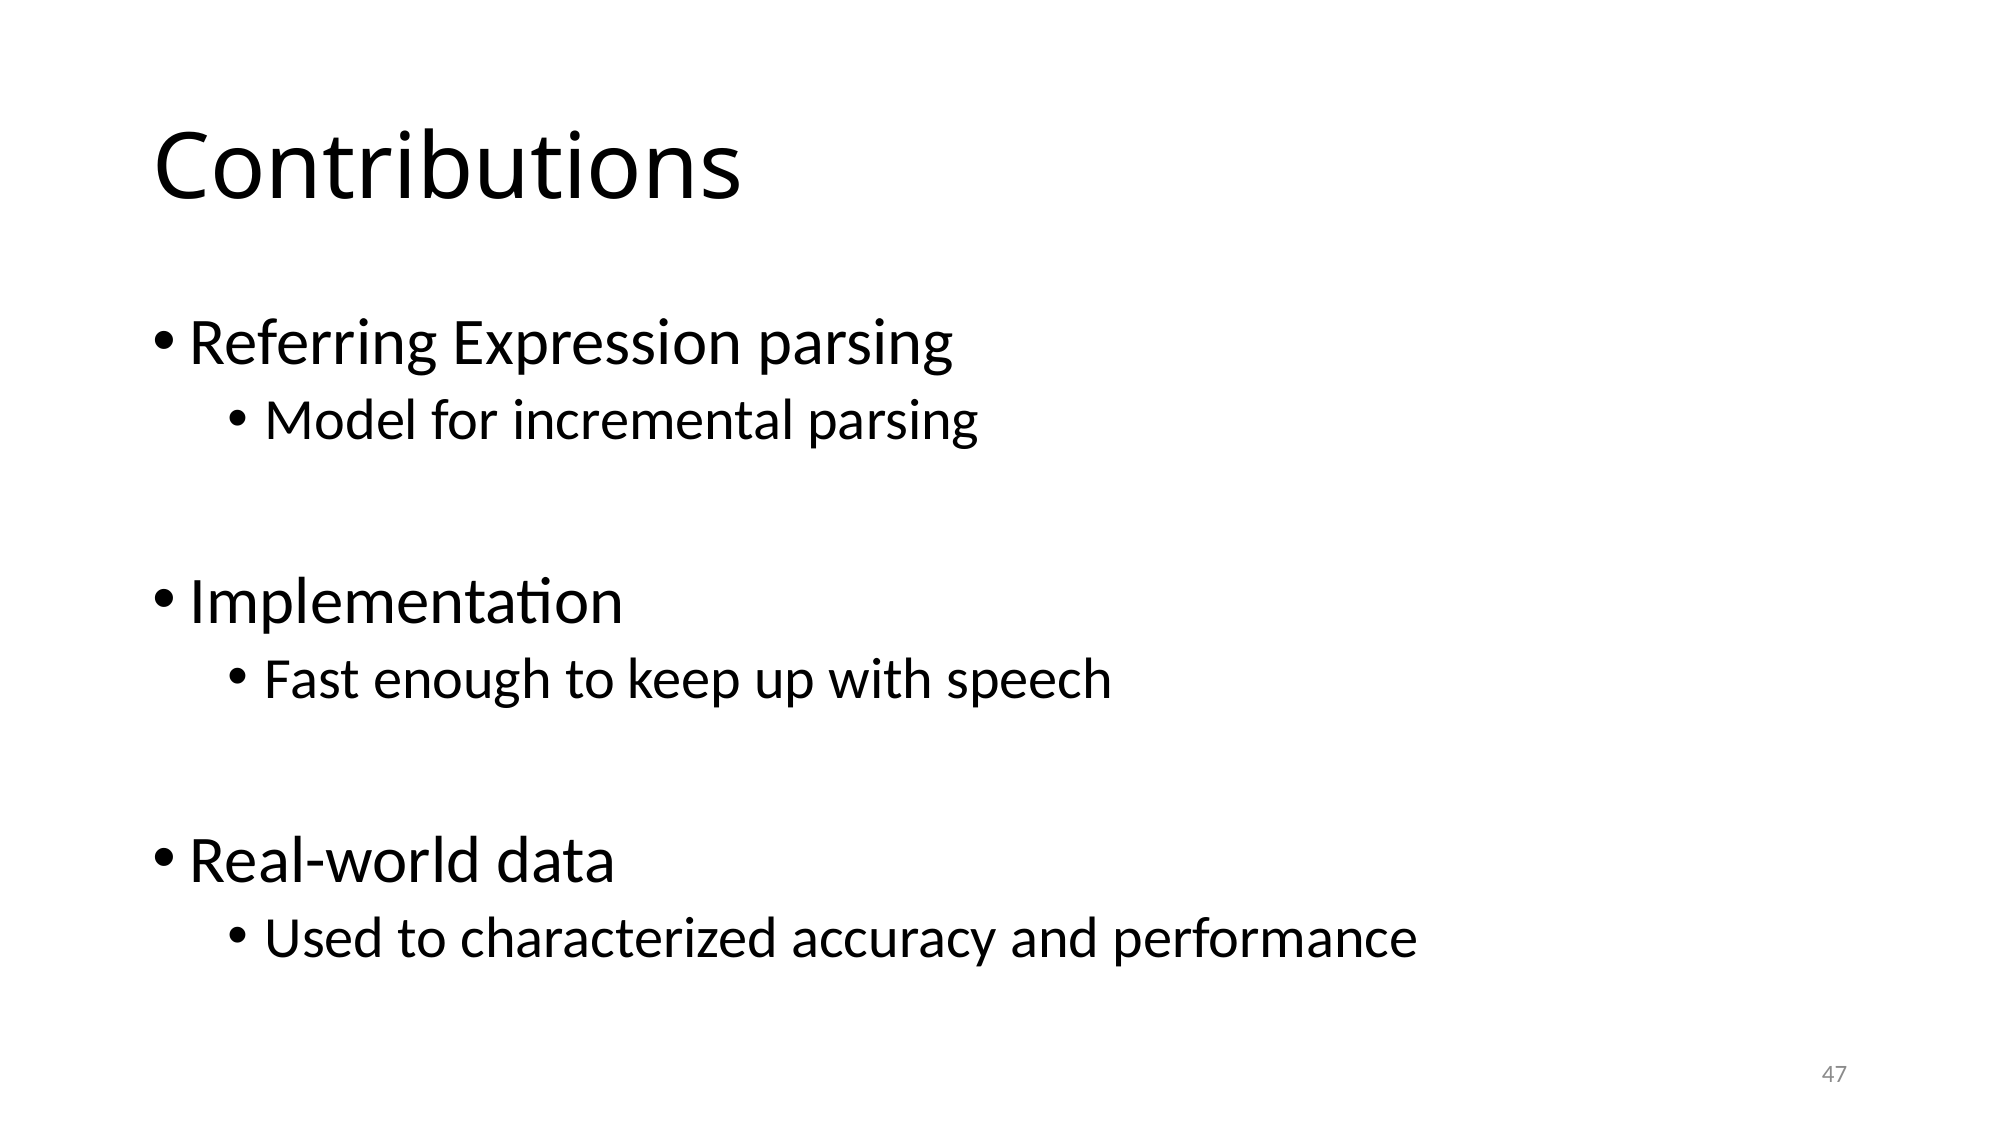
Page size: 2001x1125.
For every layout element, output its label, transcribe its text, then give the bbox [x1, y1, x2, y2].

list Referring Expression parsing Model for incremental parsing Implementation Fast enough to keep up with speech Real-world data Used to characterized accuracy and performance [137, 299, 1863, 1014]
slide_number 47 [1412, 1042, 1863, 1103]
title Contributions [137, 59, 1863, 278]
